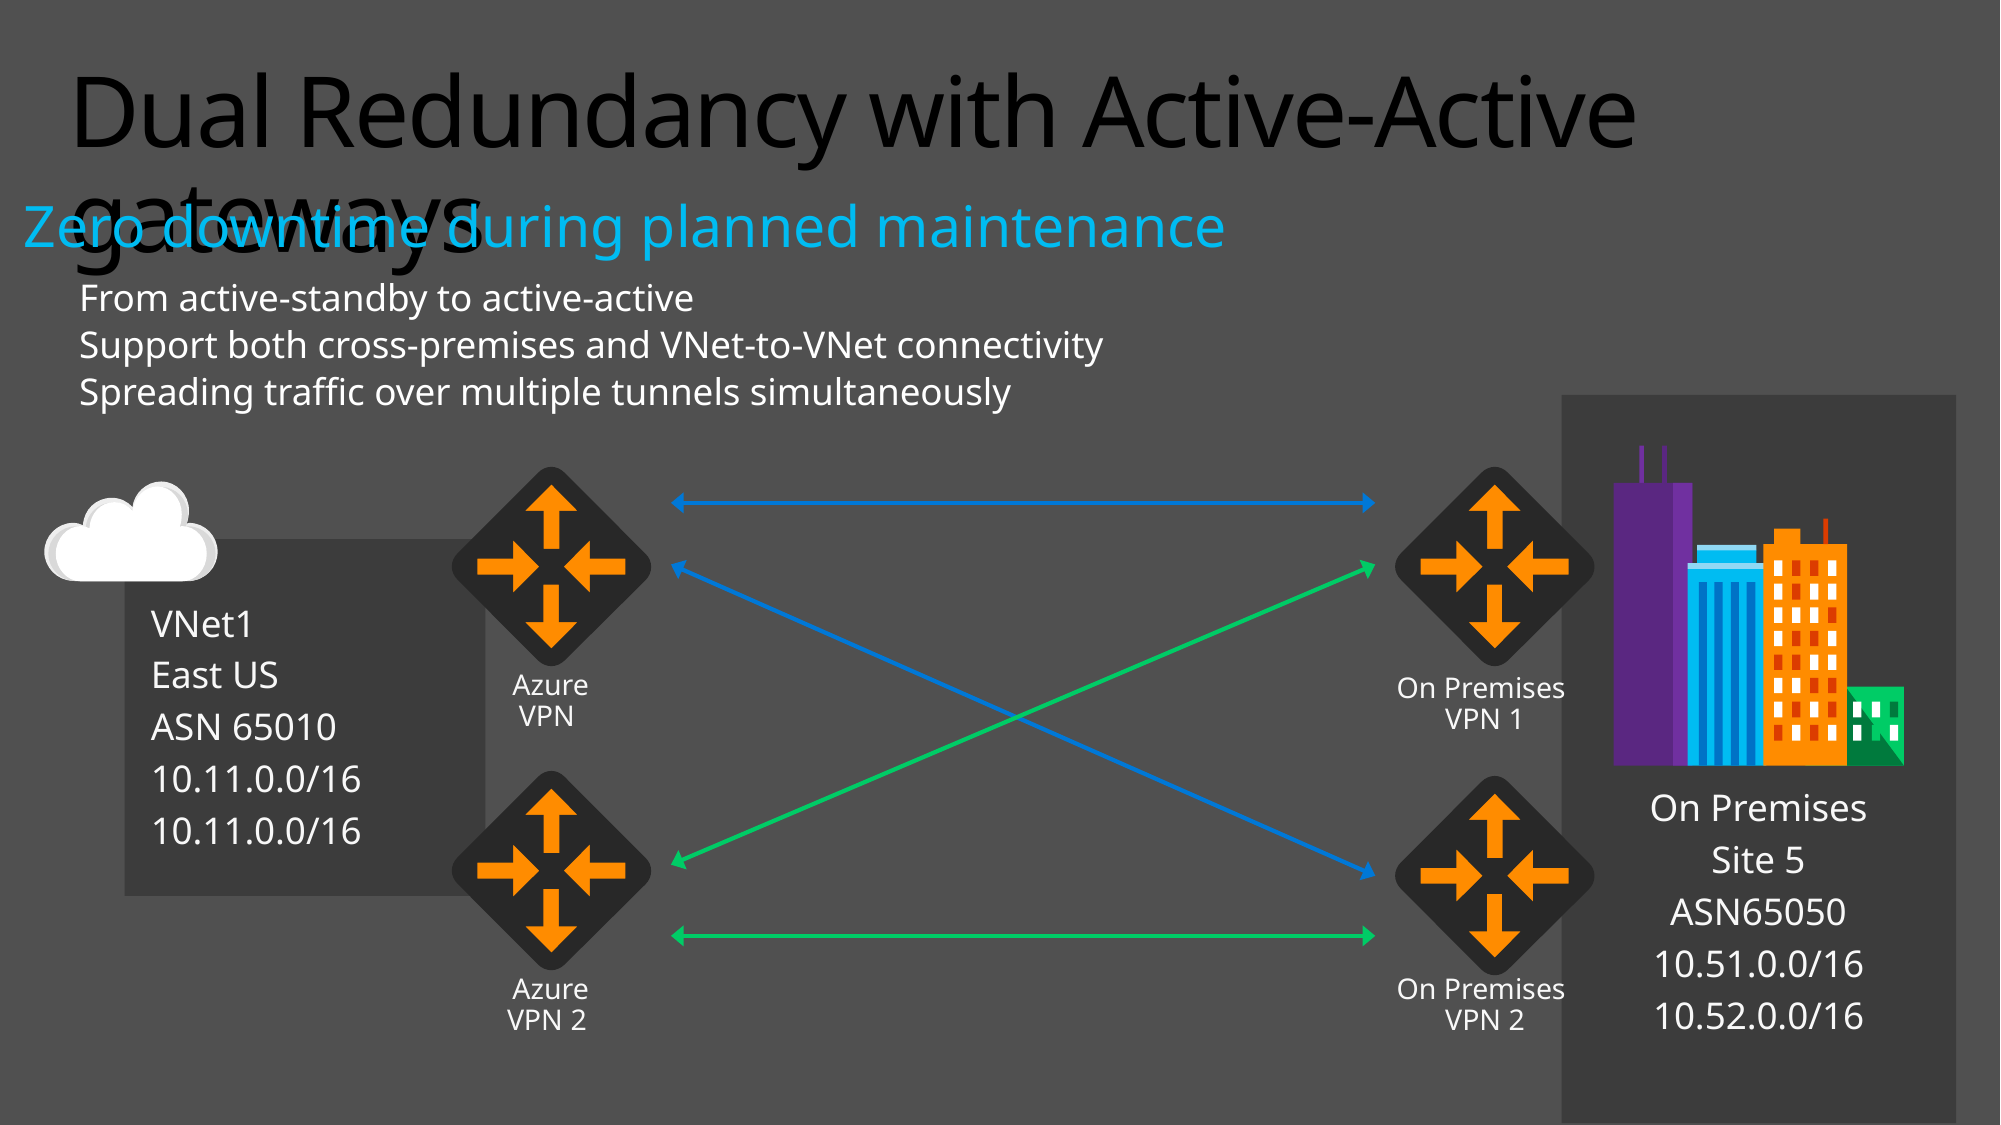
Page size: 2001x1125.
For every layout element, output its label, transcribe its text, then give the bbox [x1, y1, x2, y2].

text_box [43, 394, 1957, 1124]
title Dual Redundancy with Active-Active gateways [44, 47, 1957, 196]
list Zero downtime during planned maintenance From active-standby to active-active Support both cross-premises and VNet-to-VNet connectivity Spreading traffic over multiple tunnels simultaneously [0, 183, 1912, 475]
